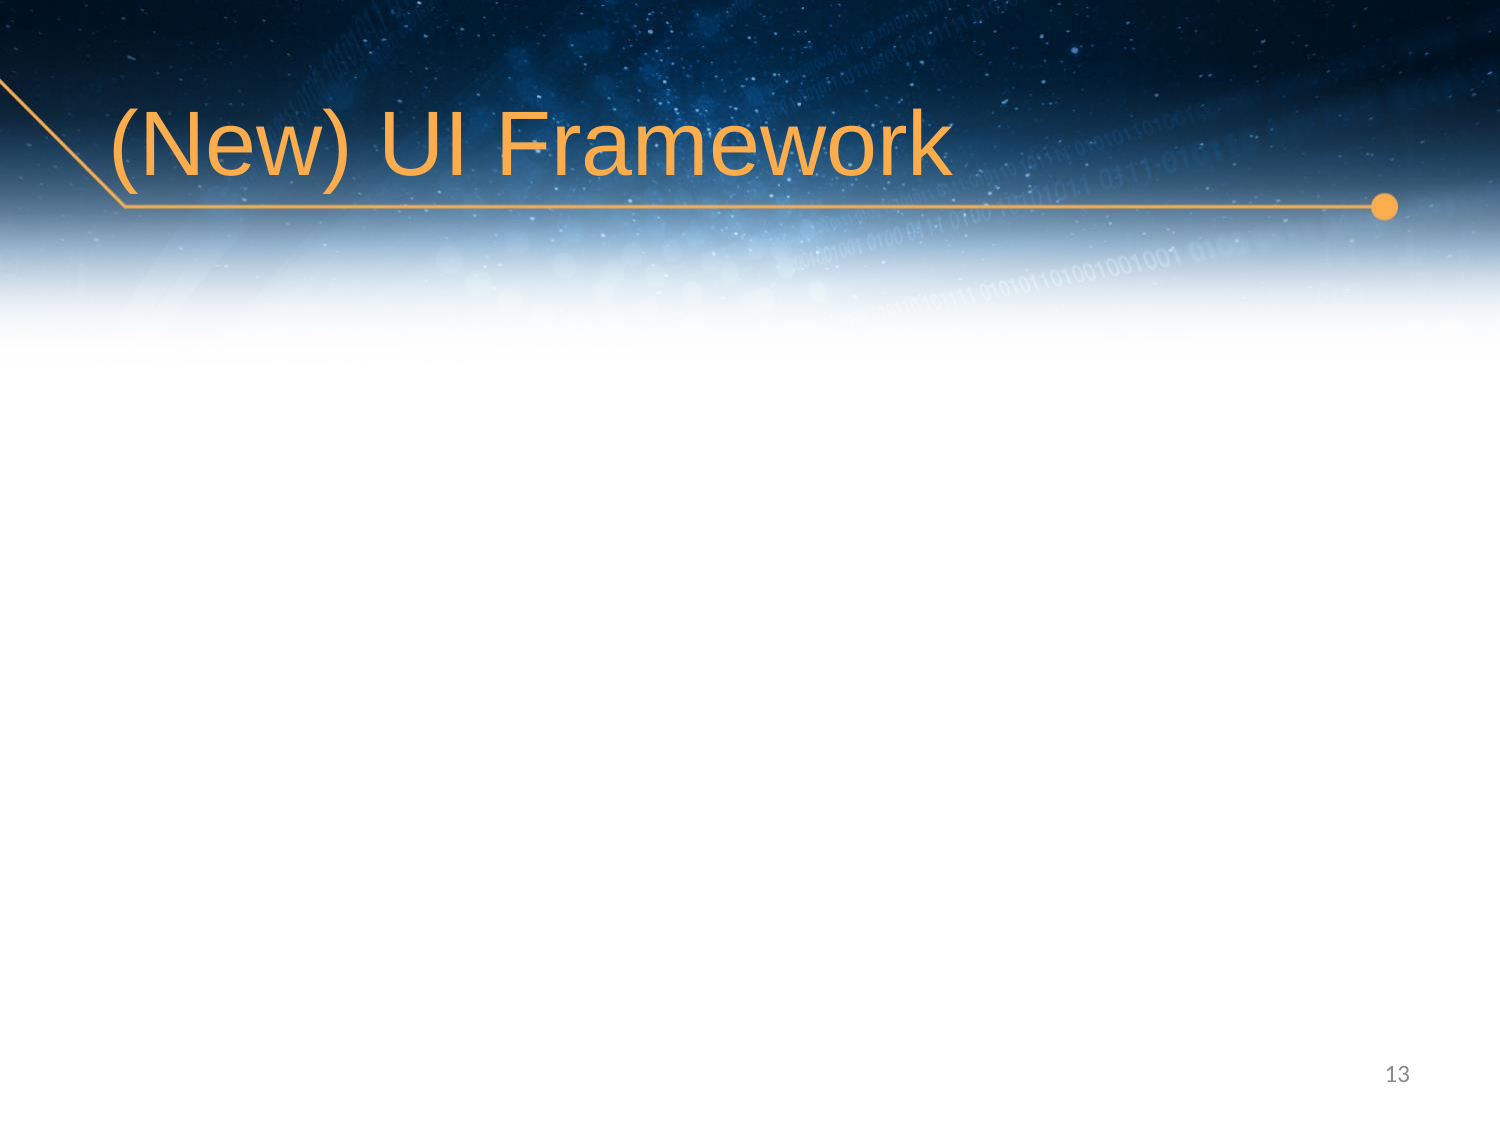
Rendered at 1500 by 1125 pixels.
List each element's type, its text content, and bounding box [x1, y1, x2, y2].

slide_number 13 [1074, 1042, 1425, 1103]
title (New) UI Framework [93, 45, 1444, 233]
picture [0, 0, 1500, 449]
